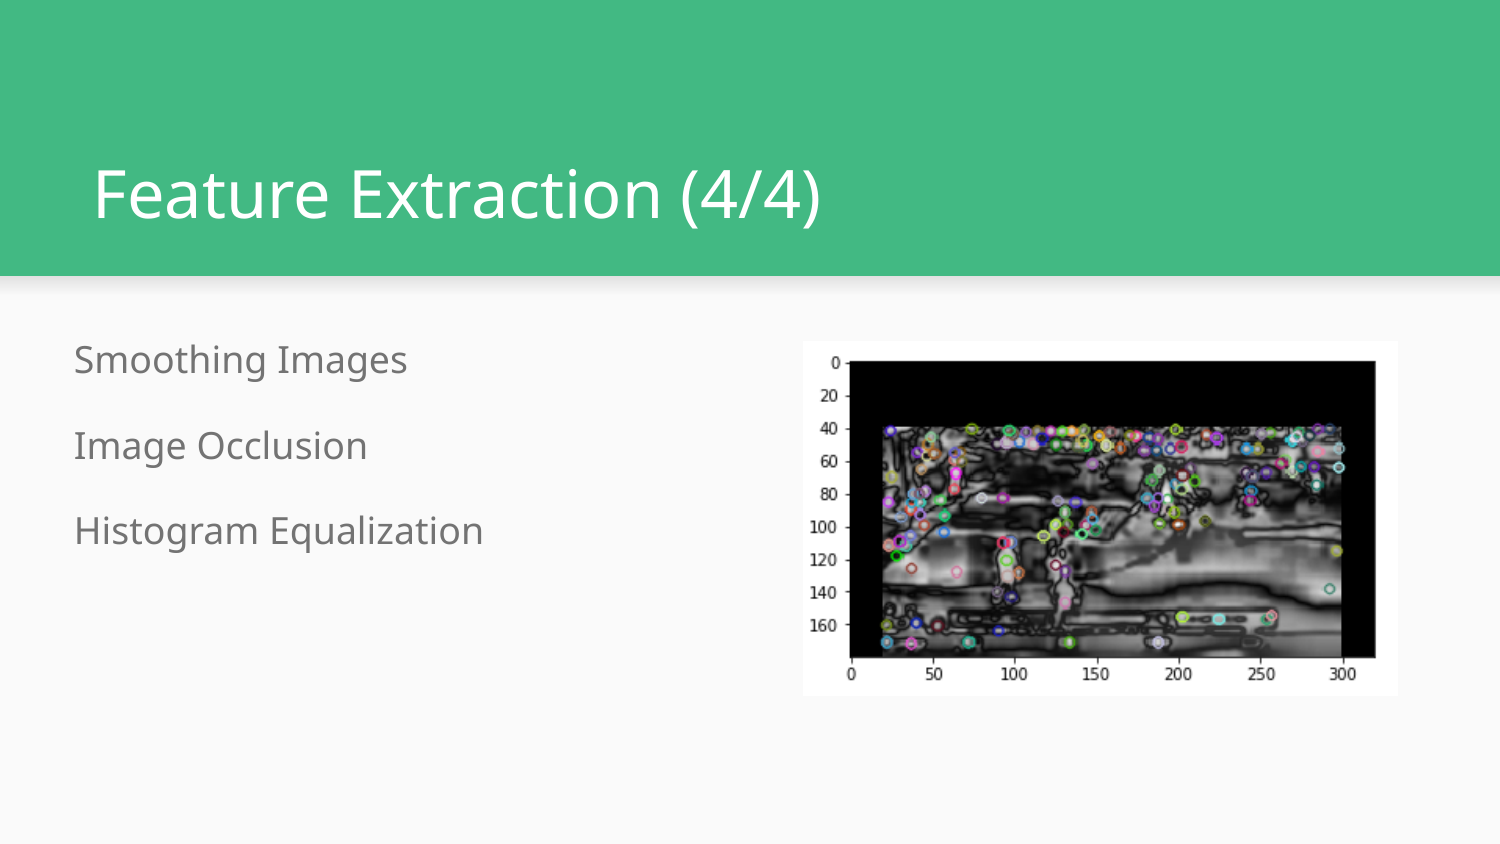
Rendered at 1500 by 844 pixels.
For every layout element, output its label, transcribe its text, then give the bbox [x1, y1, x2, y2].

title Feature Extraction (4/4) [77, 121, 1427, 248]
picture [803, 340, 1398, 696]
list Smoothing Images Image Occlusion Histogram Equalization [58, 314, 651, 760]
